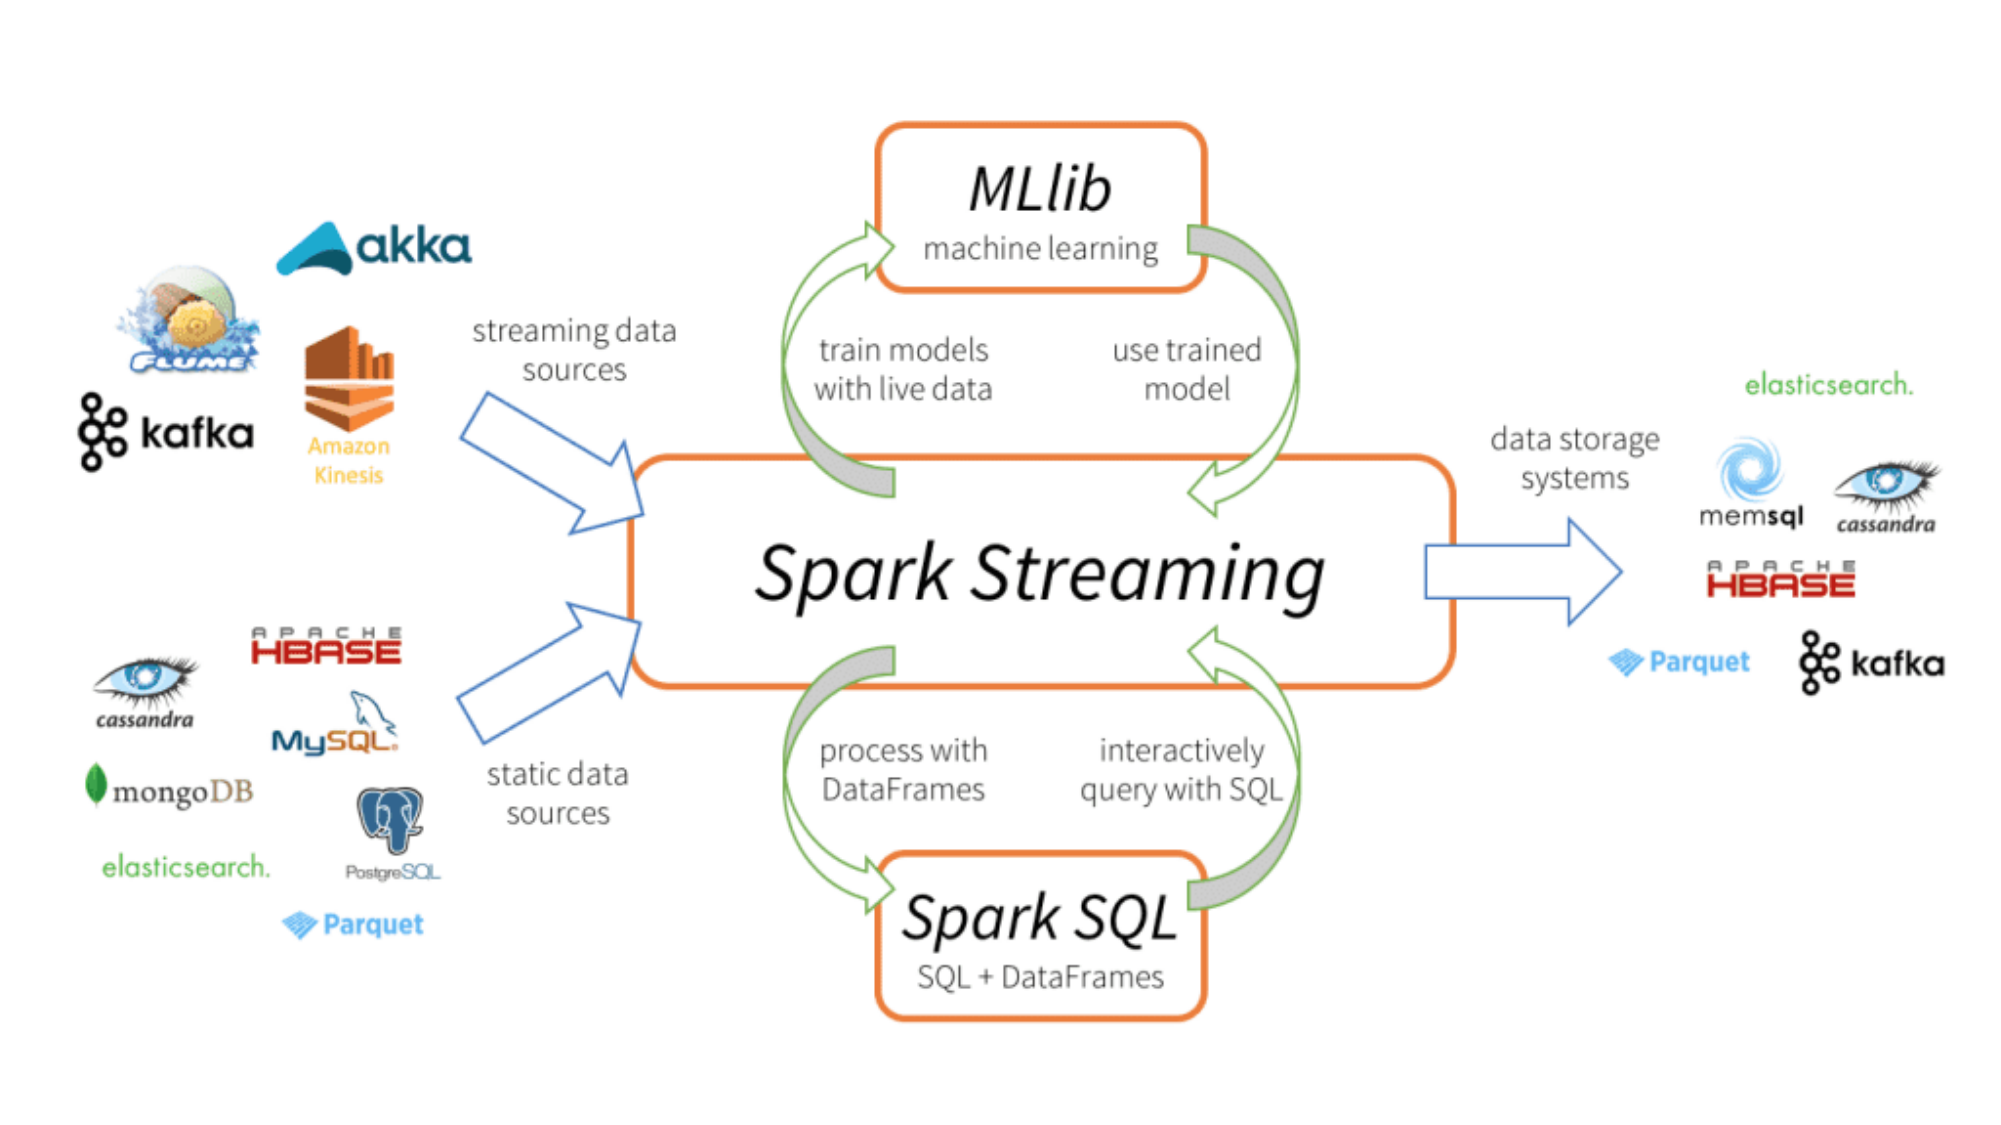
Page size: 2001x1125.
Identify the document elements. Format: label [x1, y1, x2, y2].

picture [0, 104, 2000, 1062]
